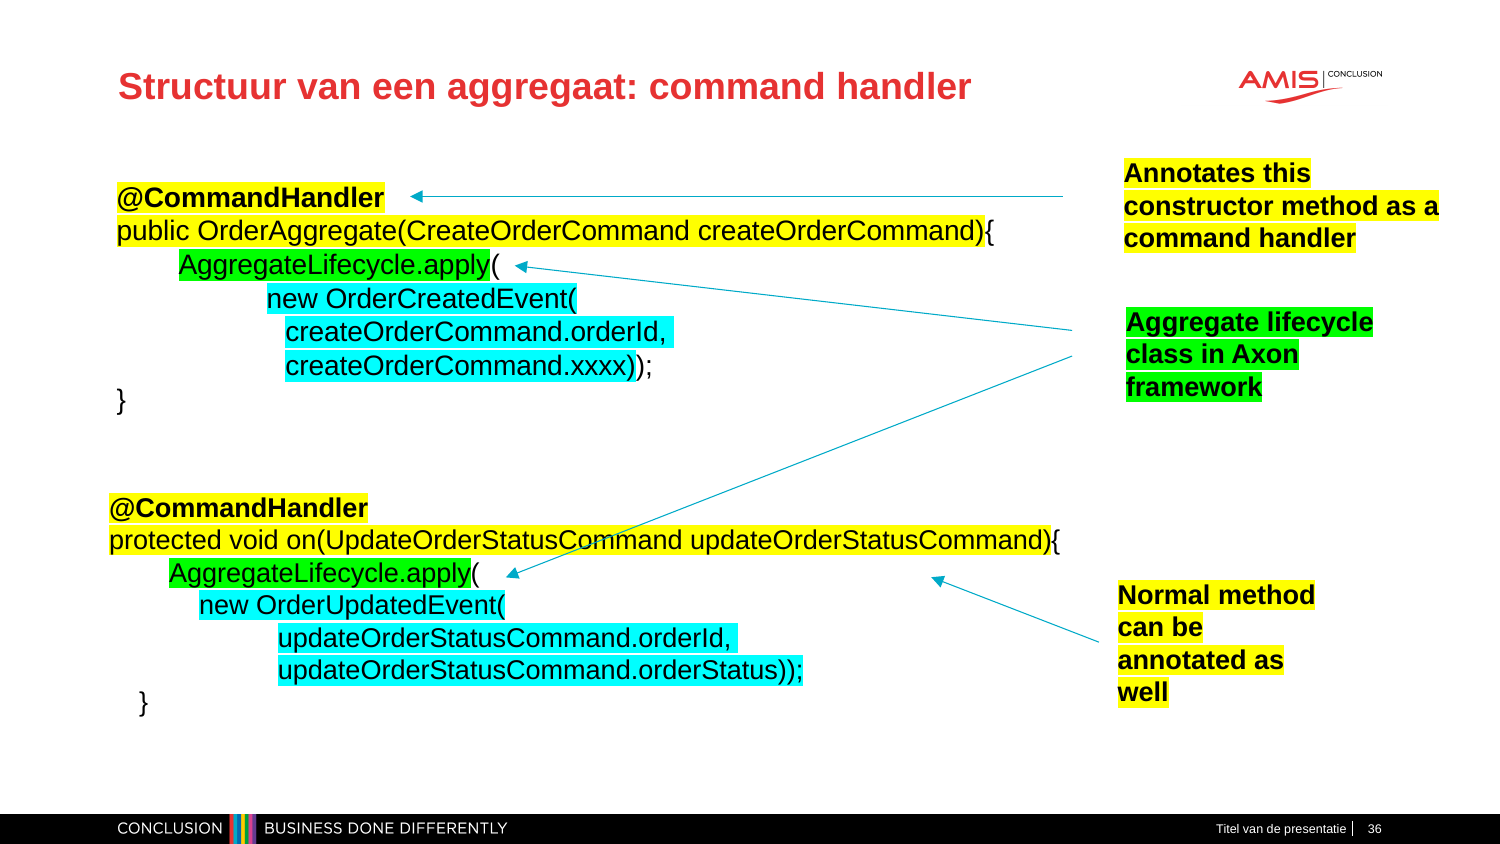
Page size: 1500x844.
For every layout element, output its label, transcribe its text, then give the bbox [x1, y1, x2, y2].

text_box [931, 577, 1099, 643]
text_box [514, 265, 1073, 331]
title Structuur van een aggregaat: command handler [118, 47, 1205, 130]
slide_number 36 [1358, 820, 1382, 839]
text_box @CommandHandler protected void on(UpdateOrderStatusCommand updateOrderStatusCommand){ AggregateLifecycle.apply( new OrderUpdatedEvent( updateOrderStatusCommand.orderId, updateOrderStatusCommand.orderStatus)); } [109, 489, 1136, 718]
picture [0, 814, 236, 844]
footer Titel van de presentatie [814, 820, 1347, 839]
picture [239, 814, 1500, 844]
text_box Aggregate lifecycle class in Axon framework [1125, 304, 1420, 402]
picture [1205, 59, 1388, 106]
text_box Normal method can be annotated as well [1117, 577, 1331, 708]
text_box Annotates this constructor method as a command handler [1123, 155, 1464, 253]
text_box @CommandHandler public OrderAggregate(CreateOrderCommand createOrderCommand){ AggregateLifecycle.apply( new OrderCreatedEvent( createOrderCommand.orderId, createOrderCommand.xxxx)); } [101, 171, 1035, 423]
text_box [505, 355, 1073, 578]
